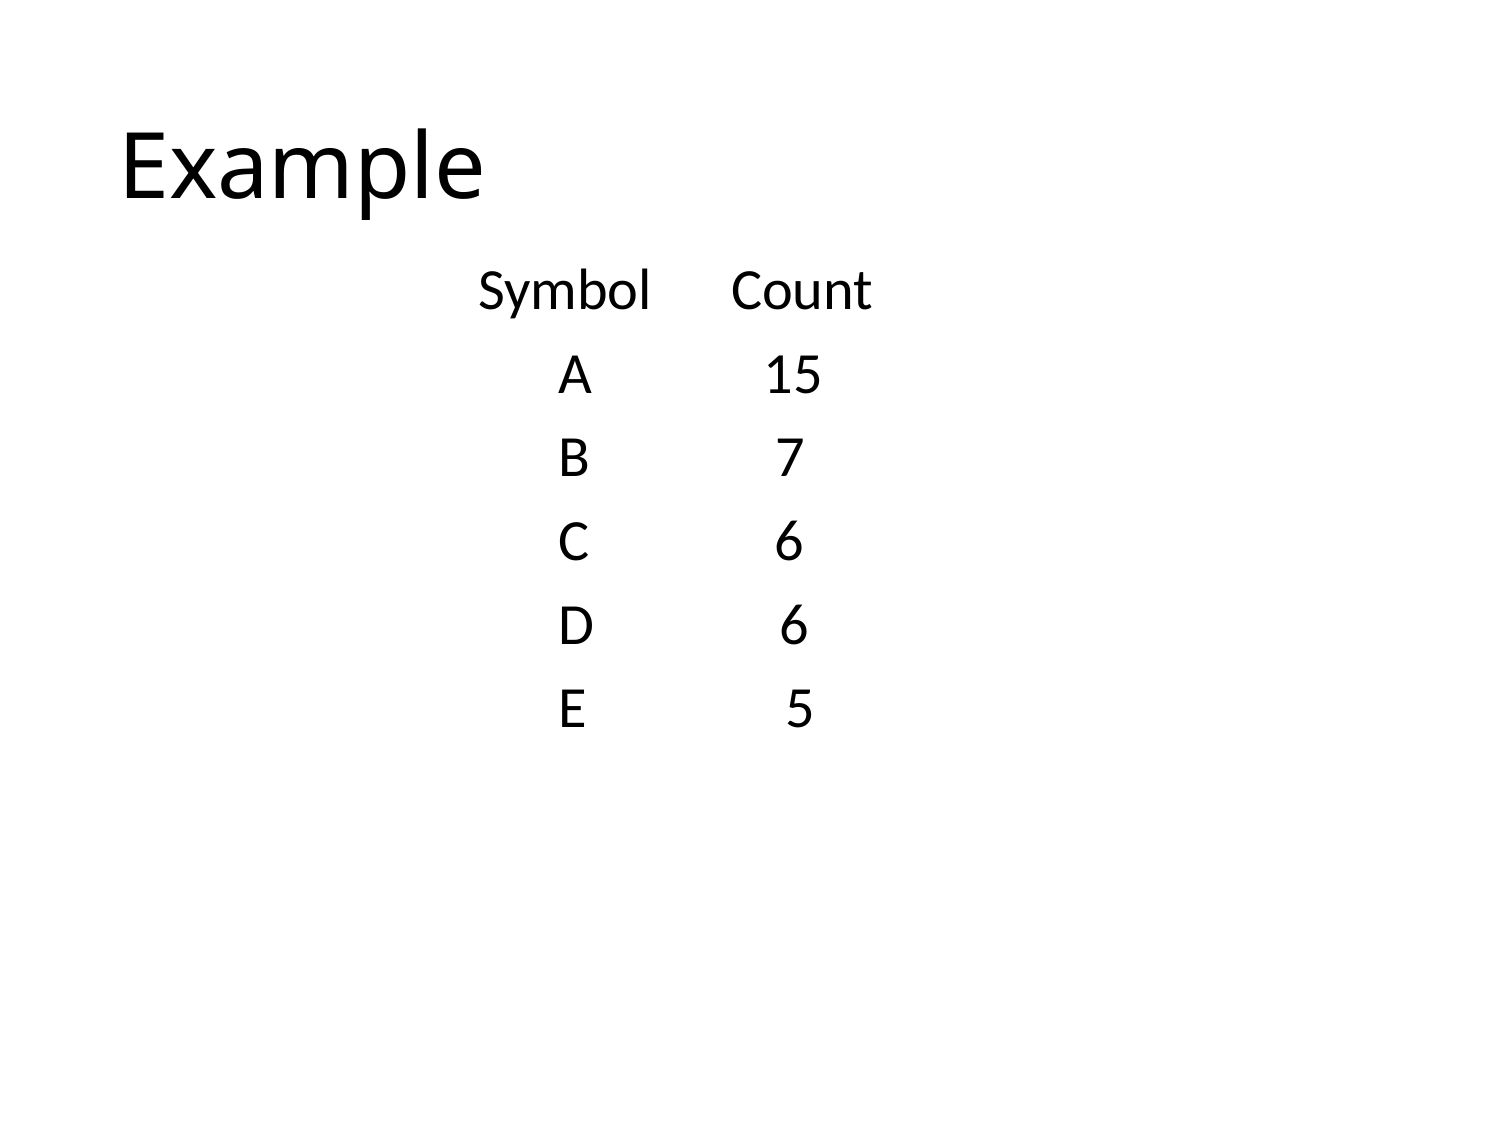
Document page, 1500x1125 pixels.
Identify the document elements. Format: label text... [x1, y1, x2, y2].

list Symbol Count A 15 B 7 C 6 D 6 E 5 [463, 251, 963, 806]
title Example [103, 59, 1397, 278]
